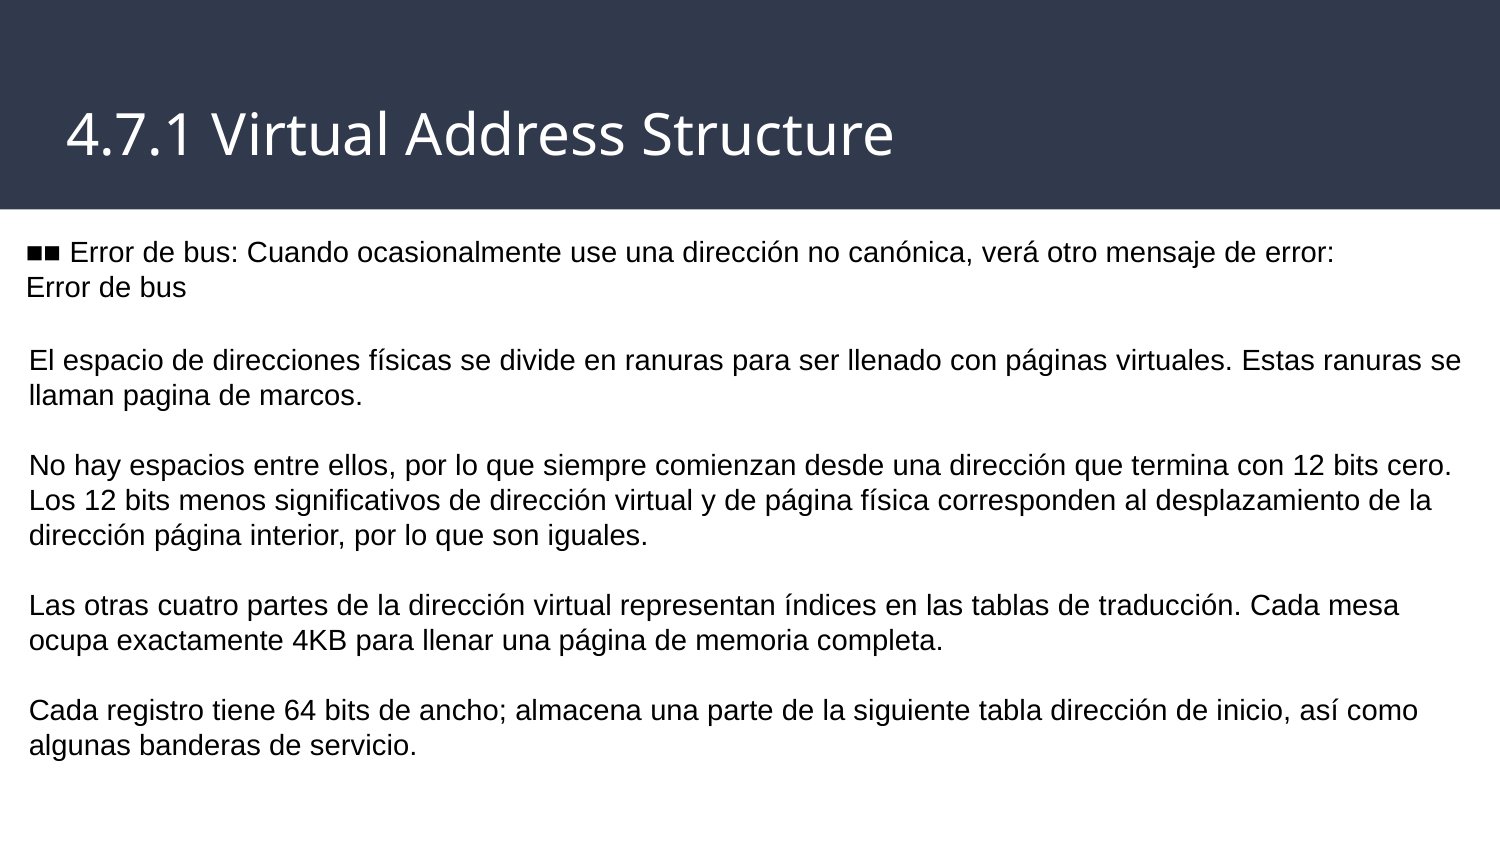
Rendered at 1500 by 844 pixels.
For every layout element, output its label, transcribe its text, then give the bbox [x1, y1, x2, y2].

title 4.7.1 Virtual Address Structure [51, 82, 1449, 185]
text_box El espacio de direcciones físicas se divide en ranuras para ser llenado con páginas virtuales. Estas ranuras se llaman pagina de marcos. No hay espacios entre ellos, por lo que siempre comienzan desde una dirección que termina con 12 bits cero. Los 12 bits menos significativos de dirección virtual y de página física corresponden al desplazamiento de la dirección página interior, por lo que son iguales. Las otras cuatro partes de la dirección virtual representan índices en las tablas de traducción. Cada mesa ocupa exactamente 4KB para llenar una página de memoria completa. Cada registro tiene 64 bits de ancho; almacena una parte de la siguiente tabla dirección de inicio, así como algunas banderas de servicio. [13, 326, 1487, 819]
text_box ■■ Error de bus: Cuando ocasionalmente use una dirección no canónica, verá otro mensaje de error: Error de bus [10, 218, 1456, 335]
